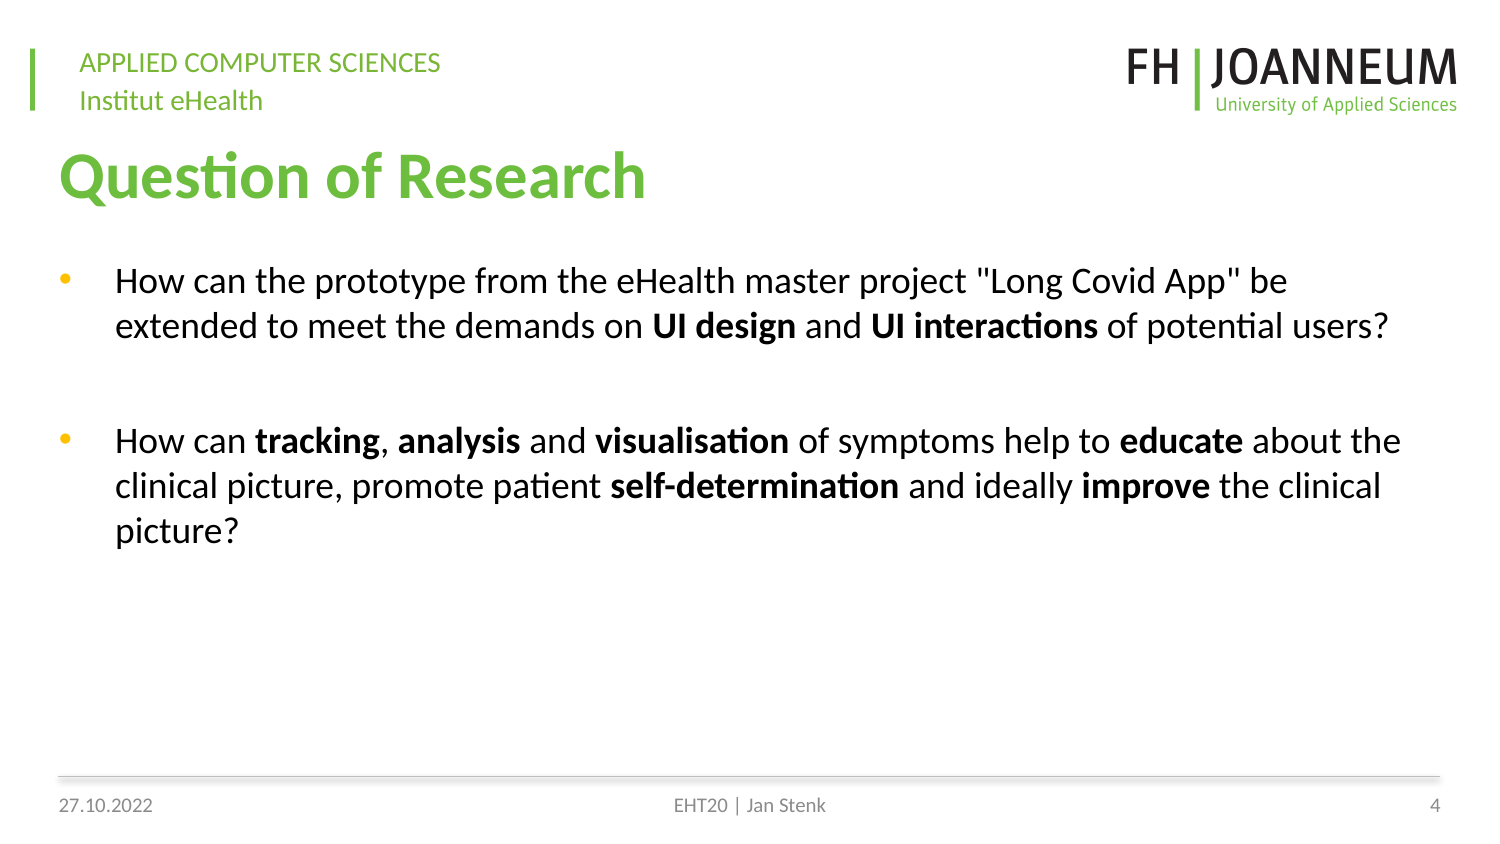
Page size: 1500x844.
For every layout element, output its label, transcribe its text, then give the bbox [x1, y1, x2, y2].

title Question of Research [44, 78, 1456, 191]
footer EHT20 | Jan Stenk [512, 782, 988, 827]
slide_number 4 [1105, 782, 1456, 827]
list How can the prototype from the eHealth master project "Long Covid App" be extended to meet the demands on UI design and UI interactions of potential users? How can tracking, analysis and visualisation of symptoms help to educate about the clinical picture, promote patient self-determination and ideally improve the clinical picture? [43, 191, 1456, 766]
picture [0, 18, 1500, 126]
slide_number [43, 782, 394, 827]
